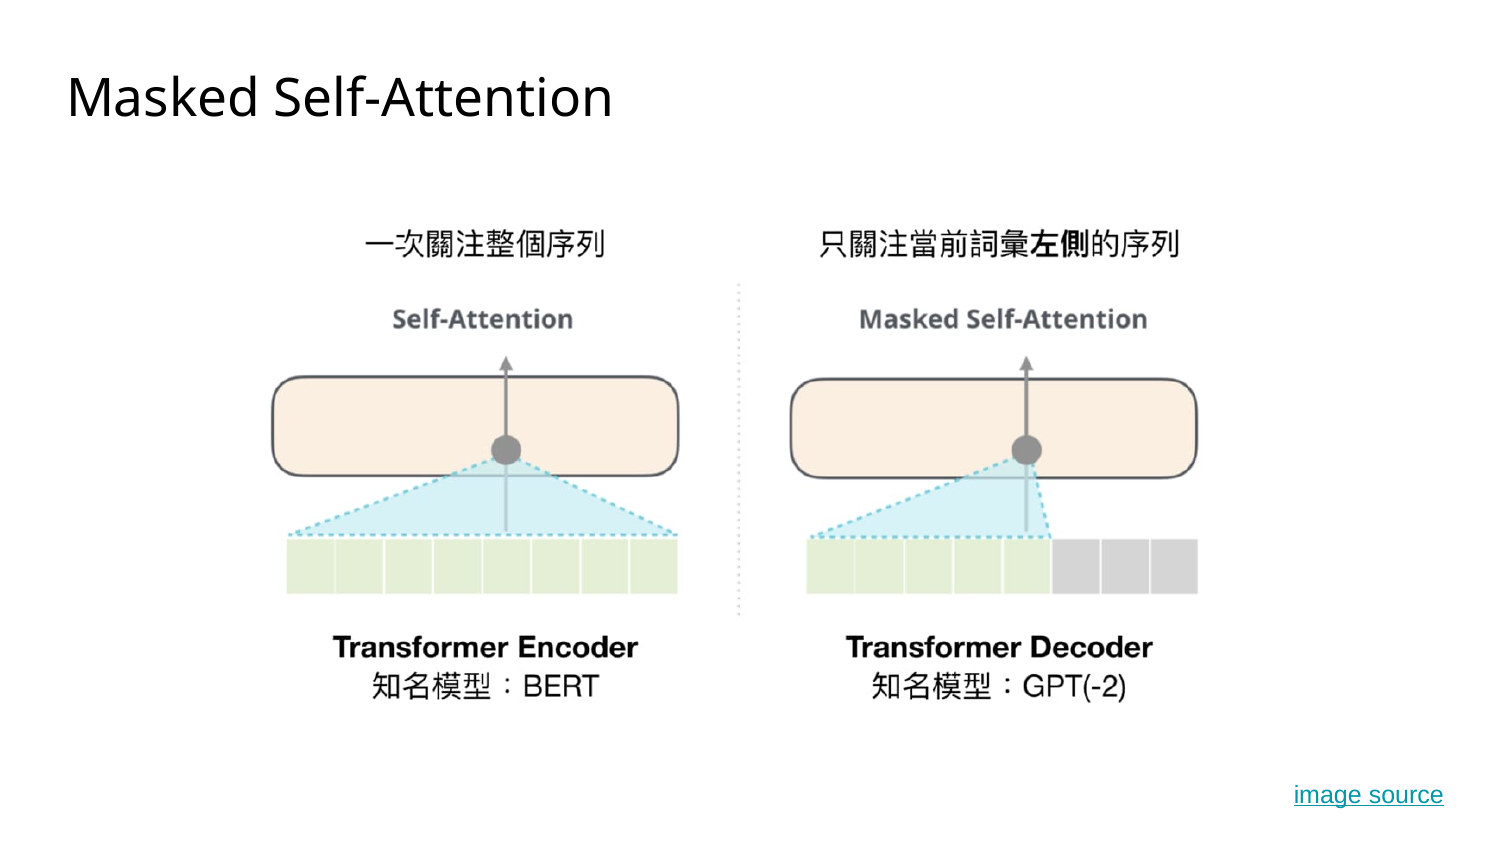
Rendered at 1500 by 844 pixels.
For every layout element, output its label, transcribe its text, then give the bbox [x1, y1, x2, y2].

text_box image source [1278, 763, 1466, 823]
title Masked Self-Attention [51, 48, 1449, 142]
picture [179, 184, 1321, 744]
